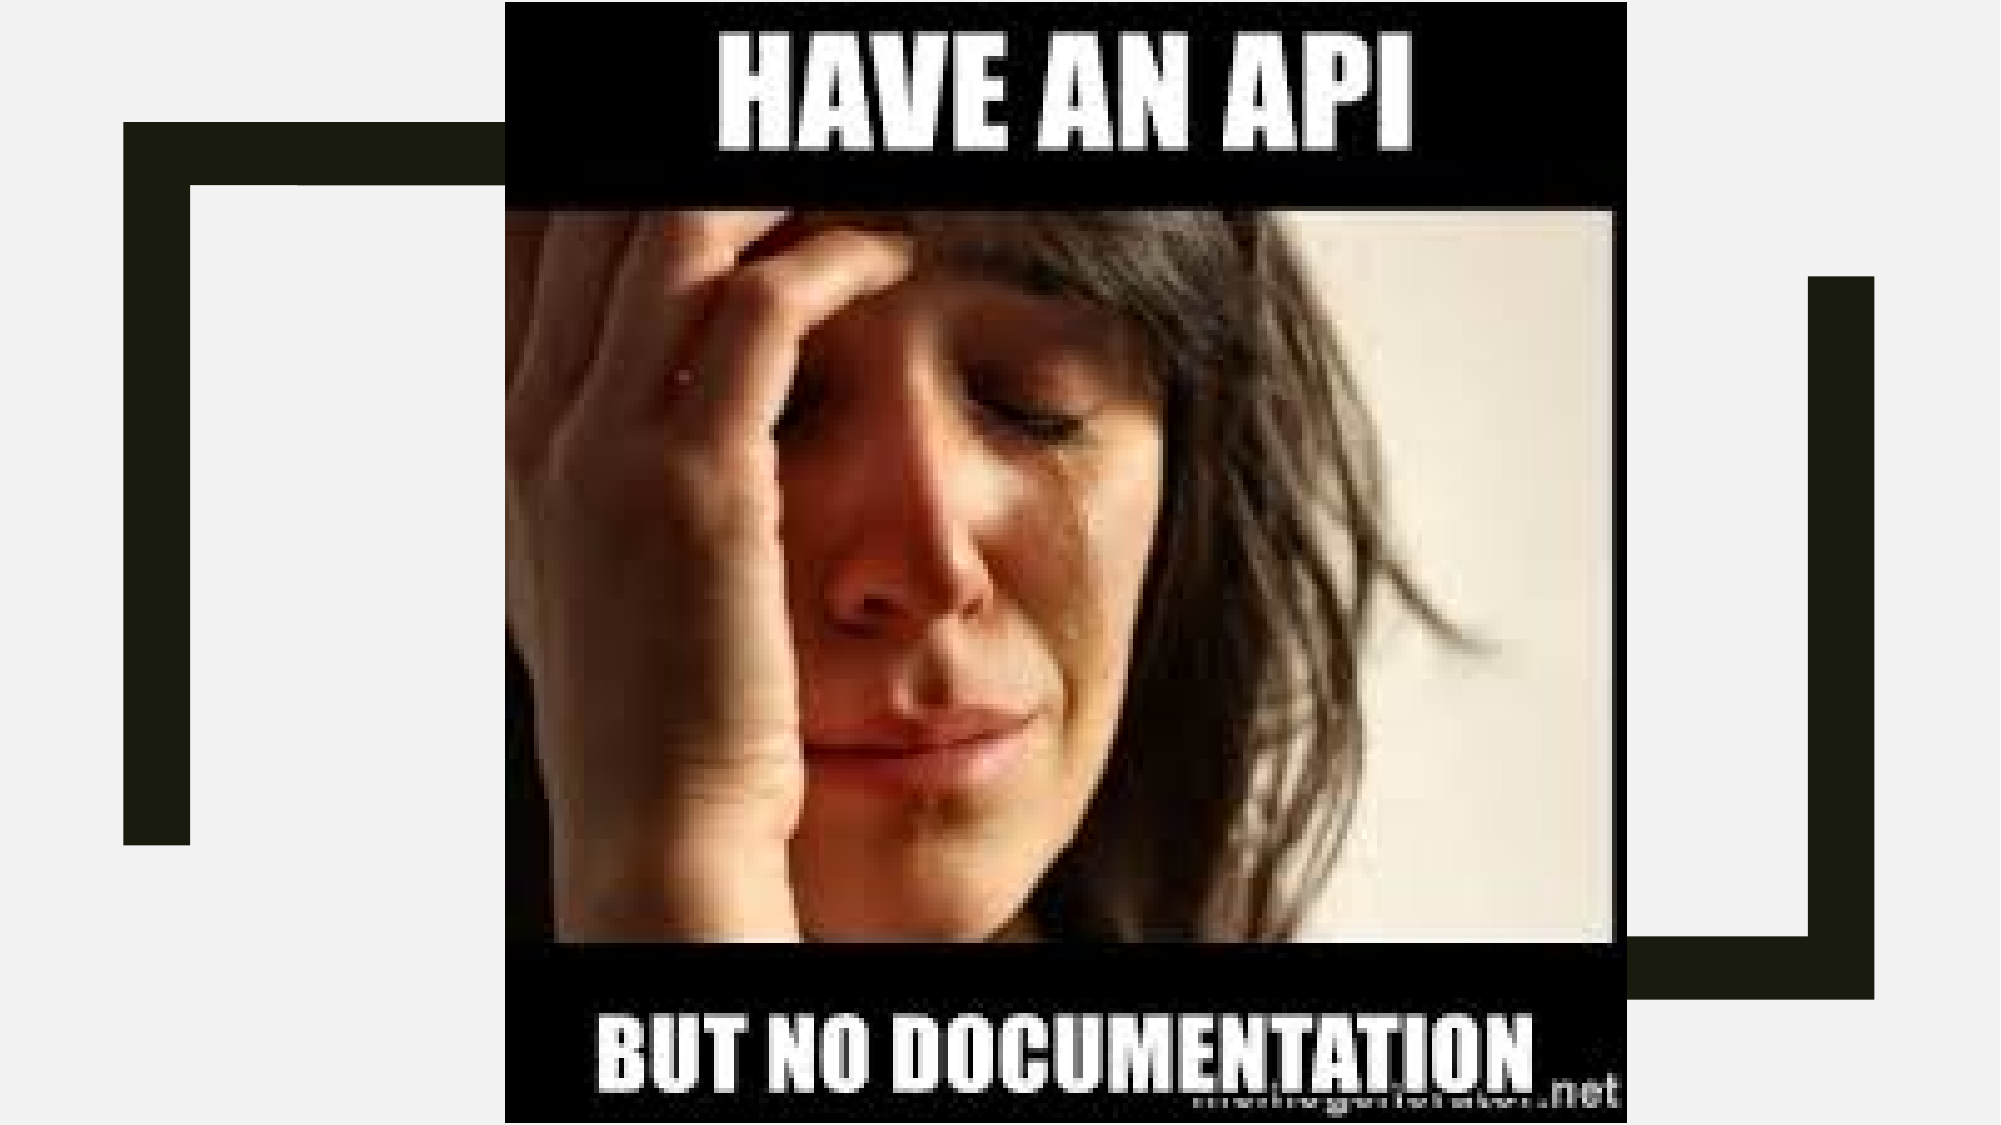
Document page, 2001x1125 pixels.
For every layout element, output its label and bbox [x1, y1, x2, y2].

picture [505, 1, 1627, 1124]
